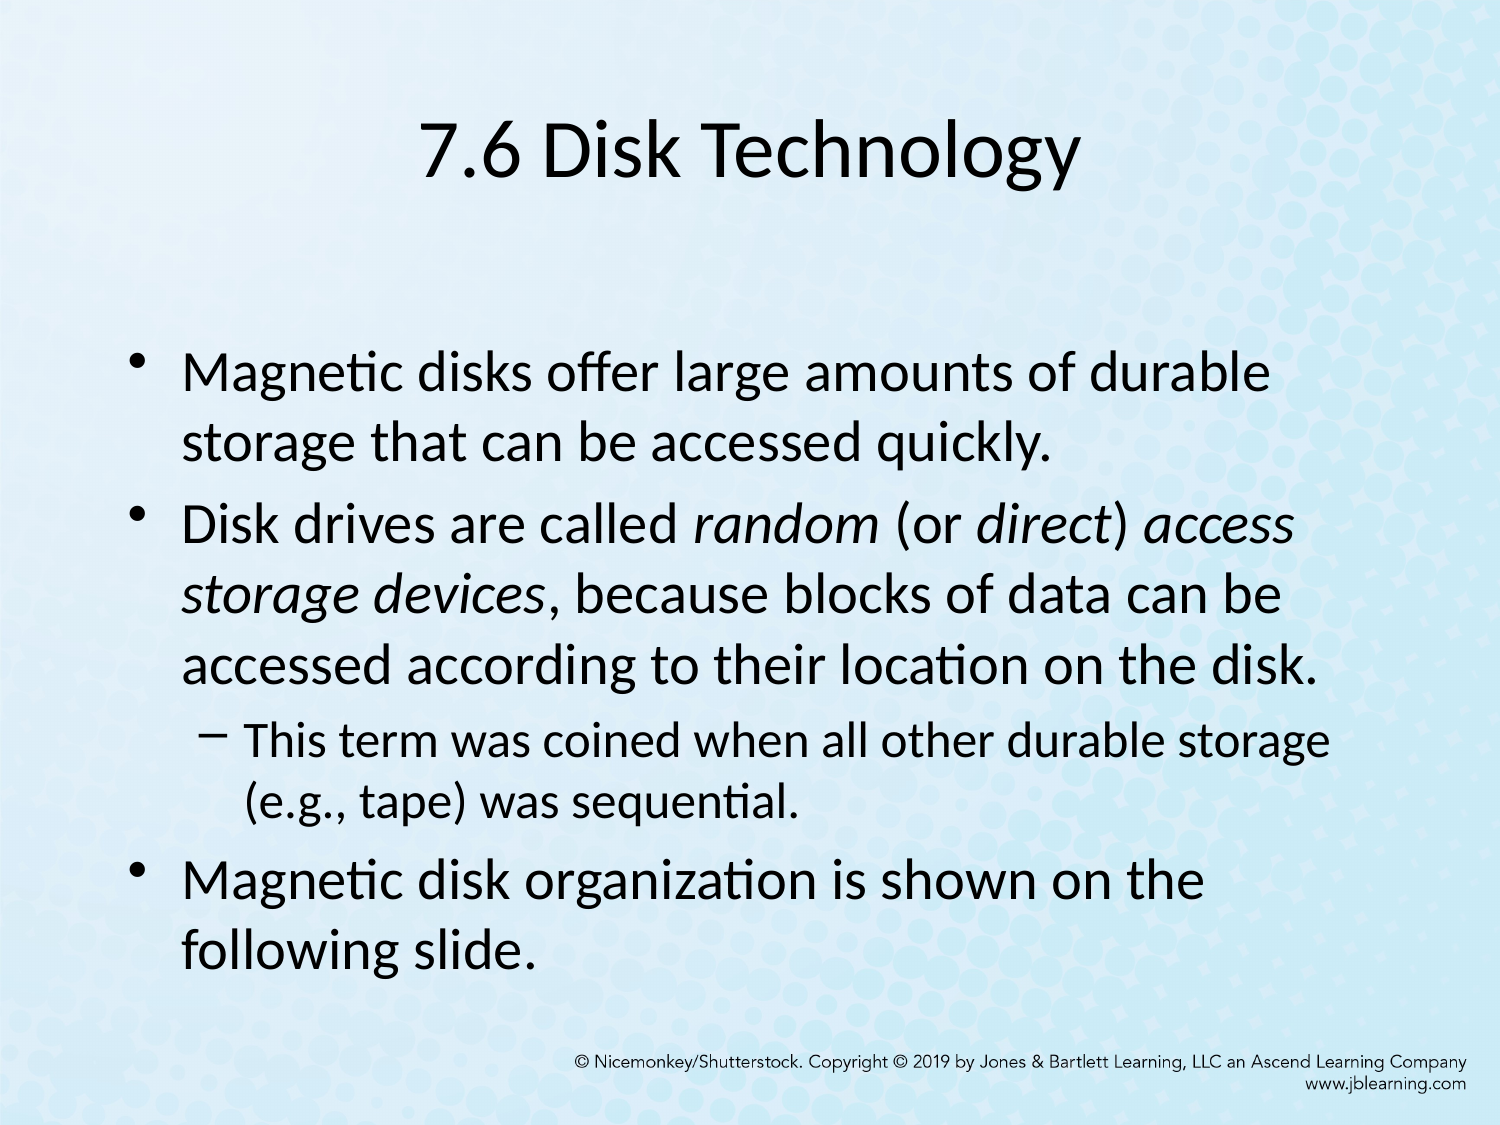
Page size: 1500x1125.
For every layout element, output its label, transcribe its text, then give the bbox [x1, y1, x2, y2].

list Magnetic disks offer large amounts of durable storage that can be accessed quickly. Disk drives are called random (or direct) access storage devices, because blocks of data can be accessed according to their location on the disk. This term was coined when all other durable storage (e.g., tape) was sequential. Magnetic disk organization is shown on the following slide. [112, 324, 1388, 1000]
picture [0, 0, 1500, 1125]
title 7.6 Disk Technology [112, 50, 1388, 238]
